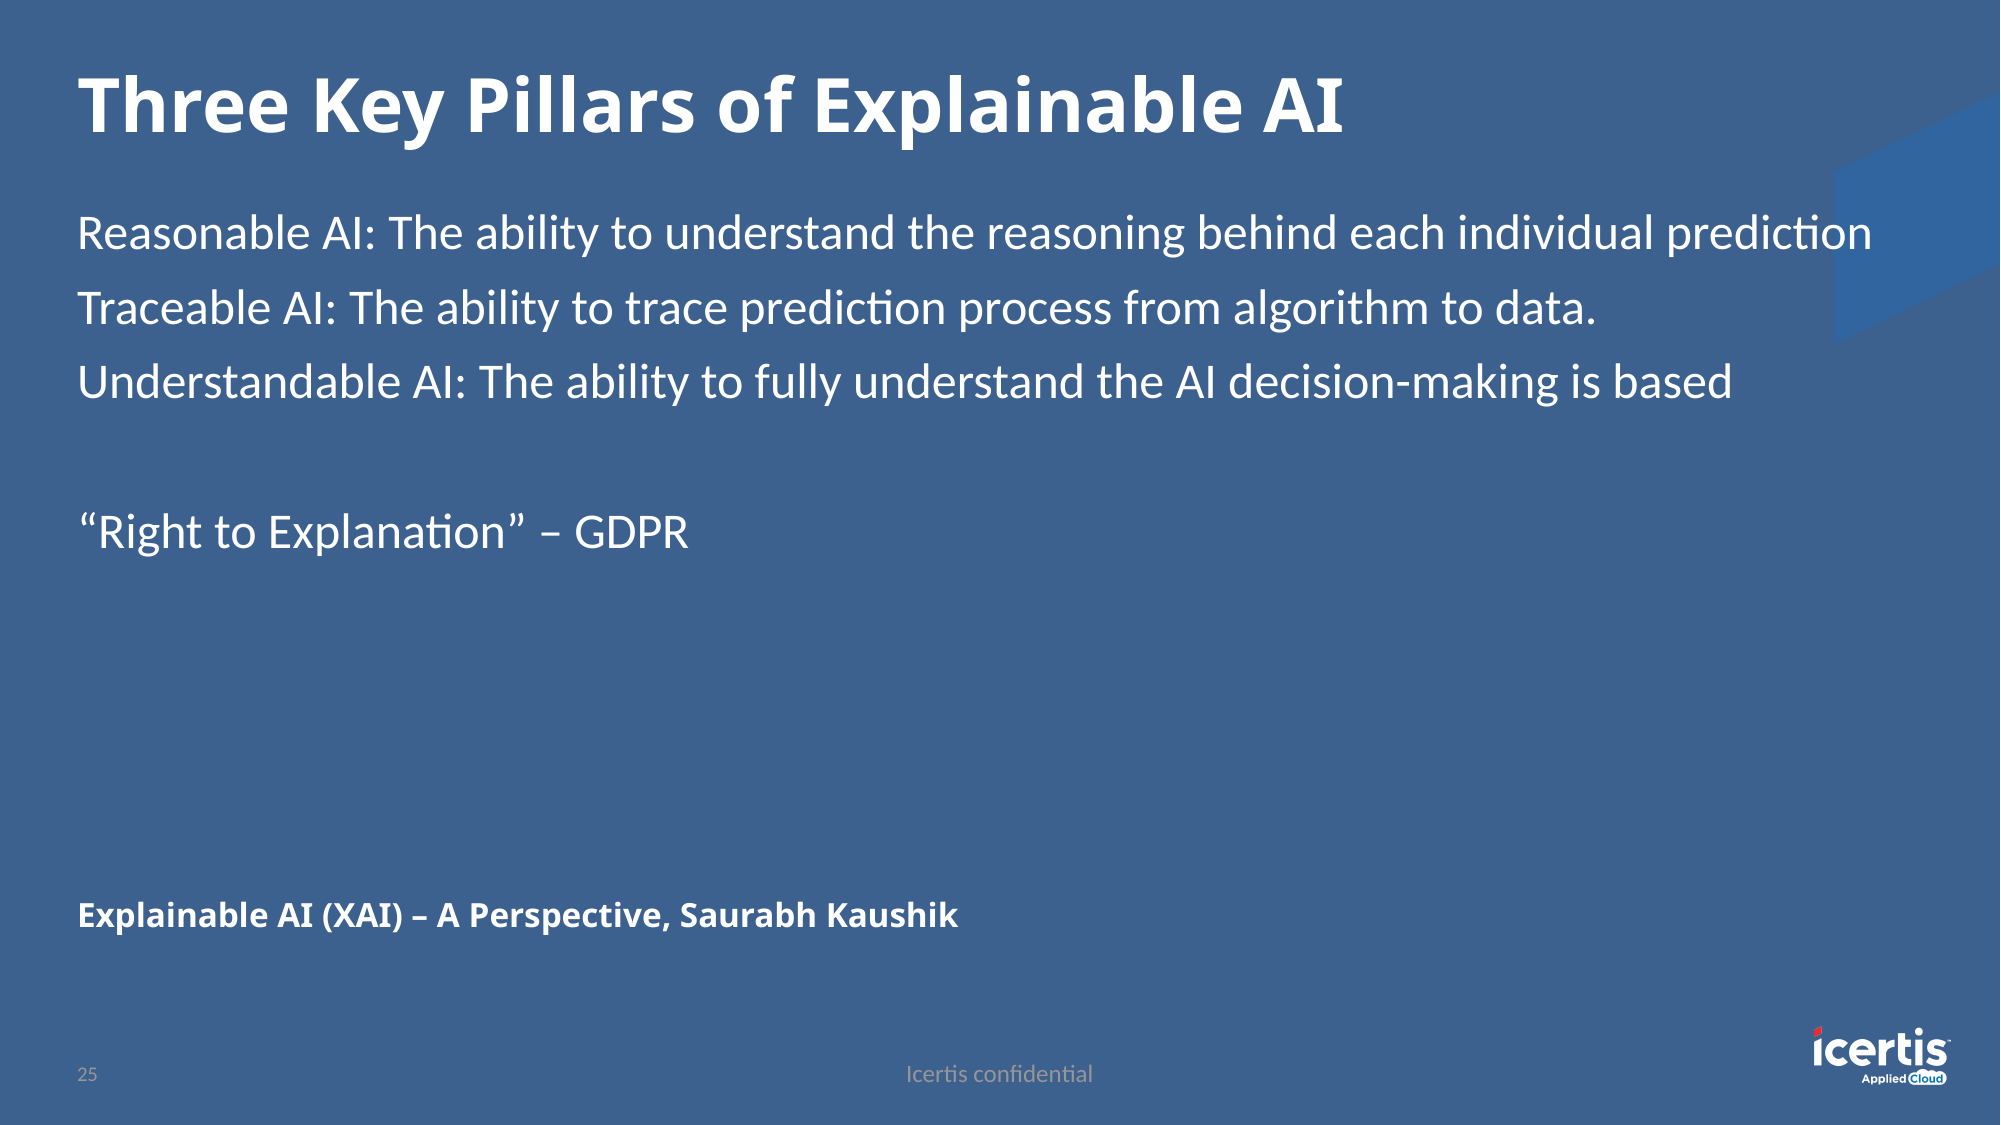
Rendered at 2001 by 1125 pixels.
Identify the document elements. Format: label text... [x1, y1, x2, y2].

text_box Explainable AI (XAI) – A Perspective, Saurabh Kaushik [62, 891, 1945, 1015]
title Three Key Pillars of Explainable AI [62, 59, 1945, 184]
slide_number 25 [62, 1042, 513, 1103]
picture [1834, 90, 2001, 344]
footer Icertis confidential [662, 1042, 1338, 1103]
picture [1814, 1026, 1951, 1085]
list Reasonable AI: The ability to understand the reasoning behind each individual prediction Traceable AI: The ability to trace prediction process from algorithm to data. Understandable AI: The ability to fully understand the AI decision-making is based “Right to Explanation” – GDPR [62, 198, 1945, 891]
